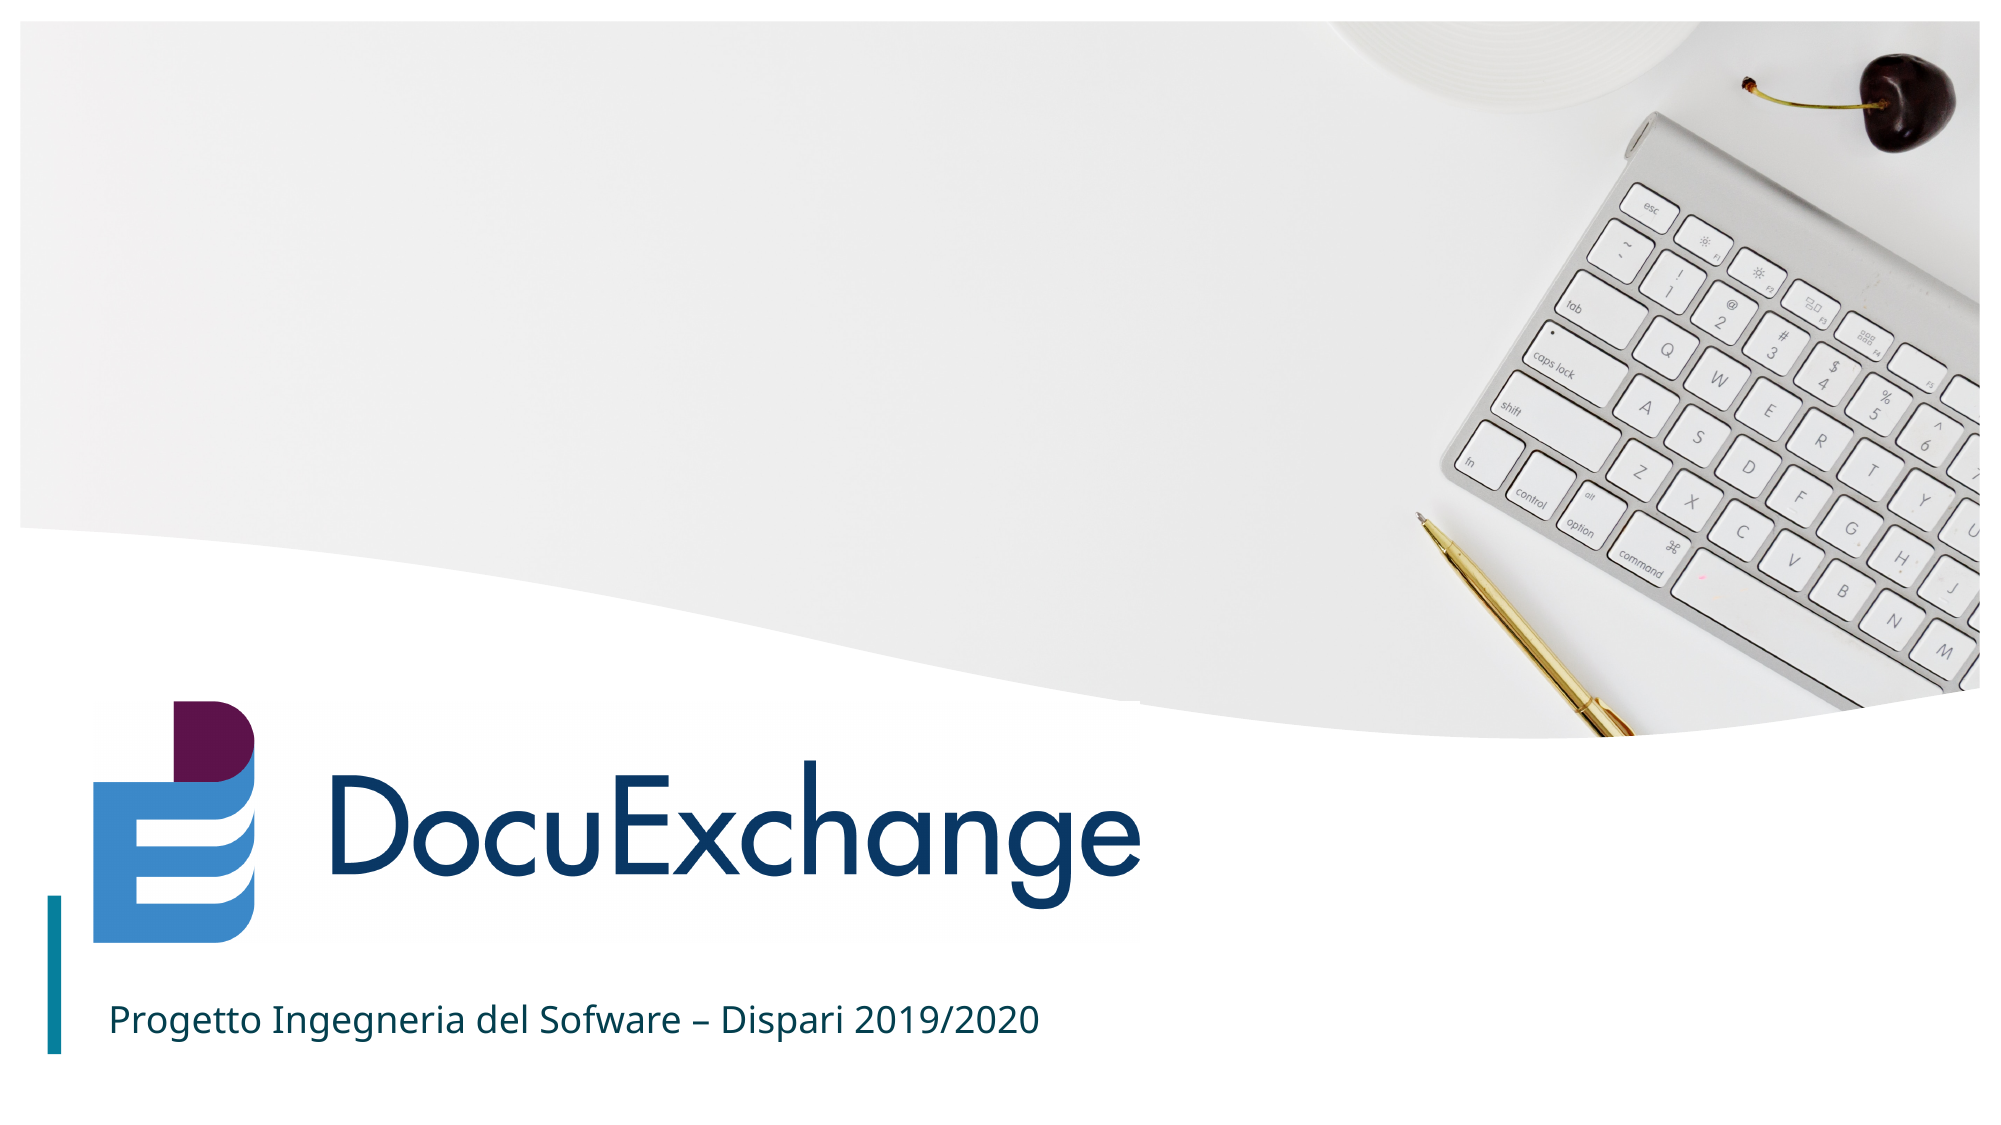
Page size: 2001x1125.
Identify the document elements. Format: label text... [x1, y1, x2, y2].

subtitle Progetto Ingegneria del Sofware – Dispari 2019/2020 [93, 993, 1594, 1050]
picture [20, 21, 1980, 943]
